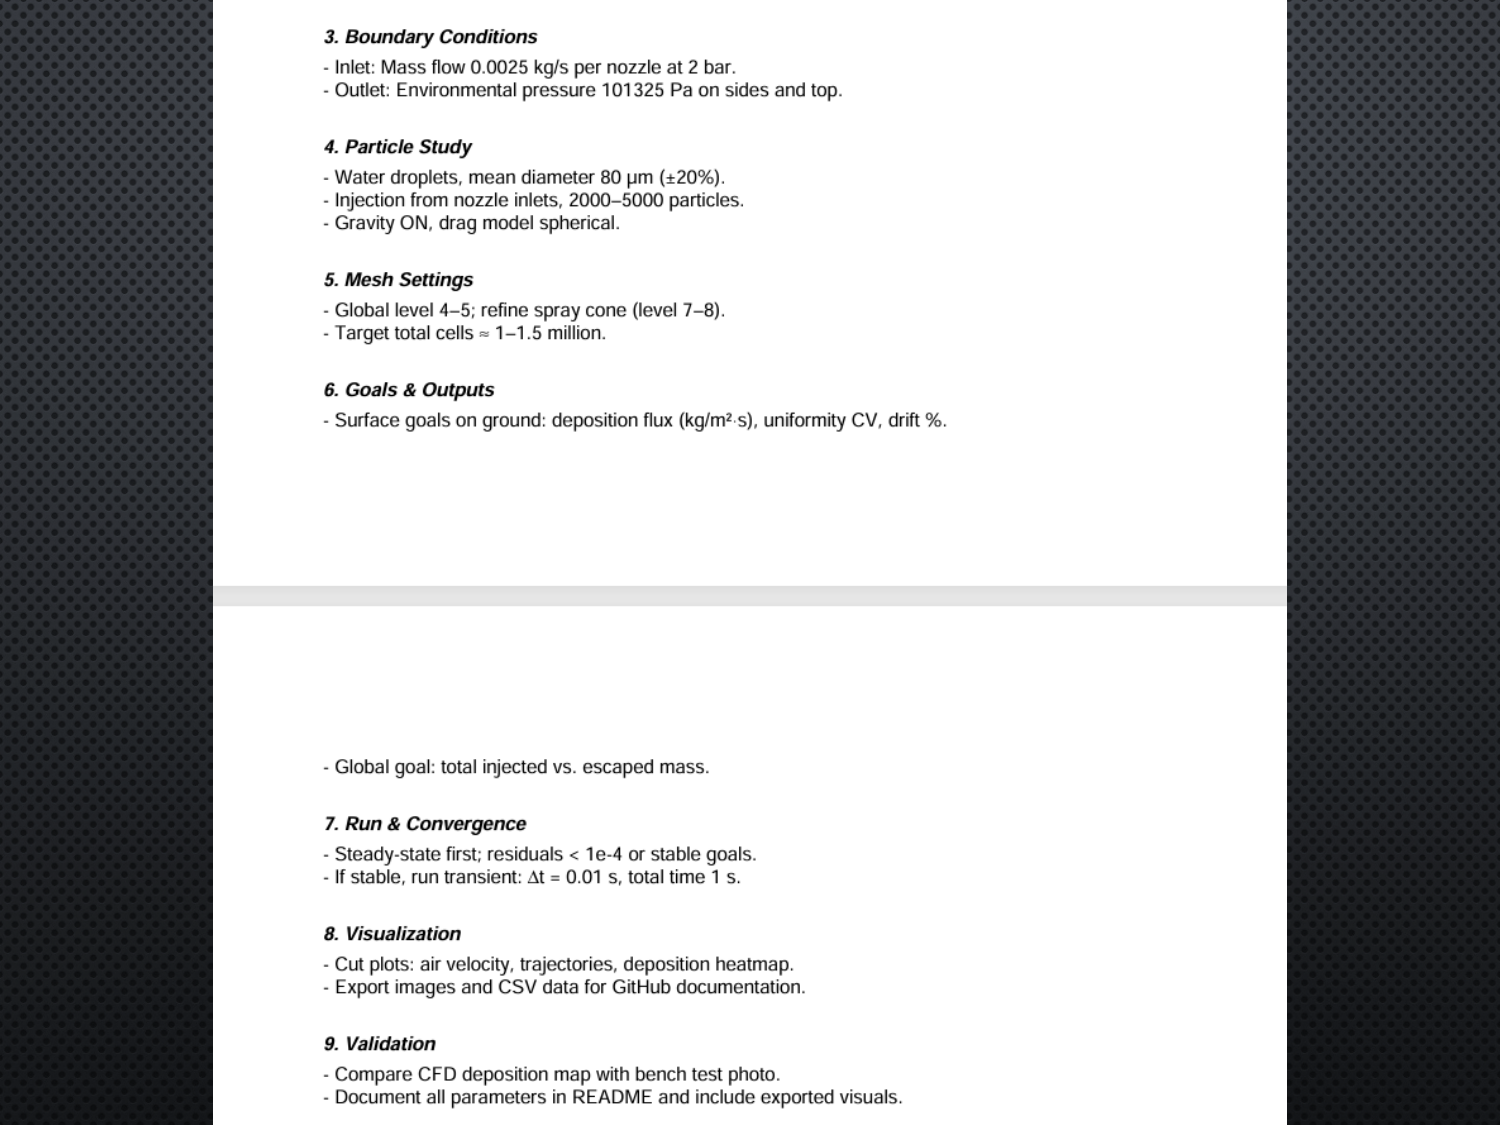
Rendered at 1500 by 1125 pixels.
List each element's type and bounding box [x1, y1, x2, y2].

picture [213, 0, 1287, 1125]
